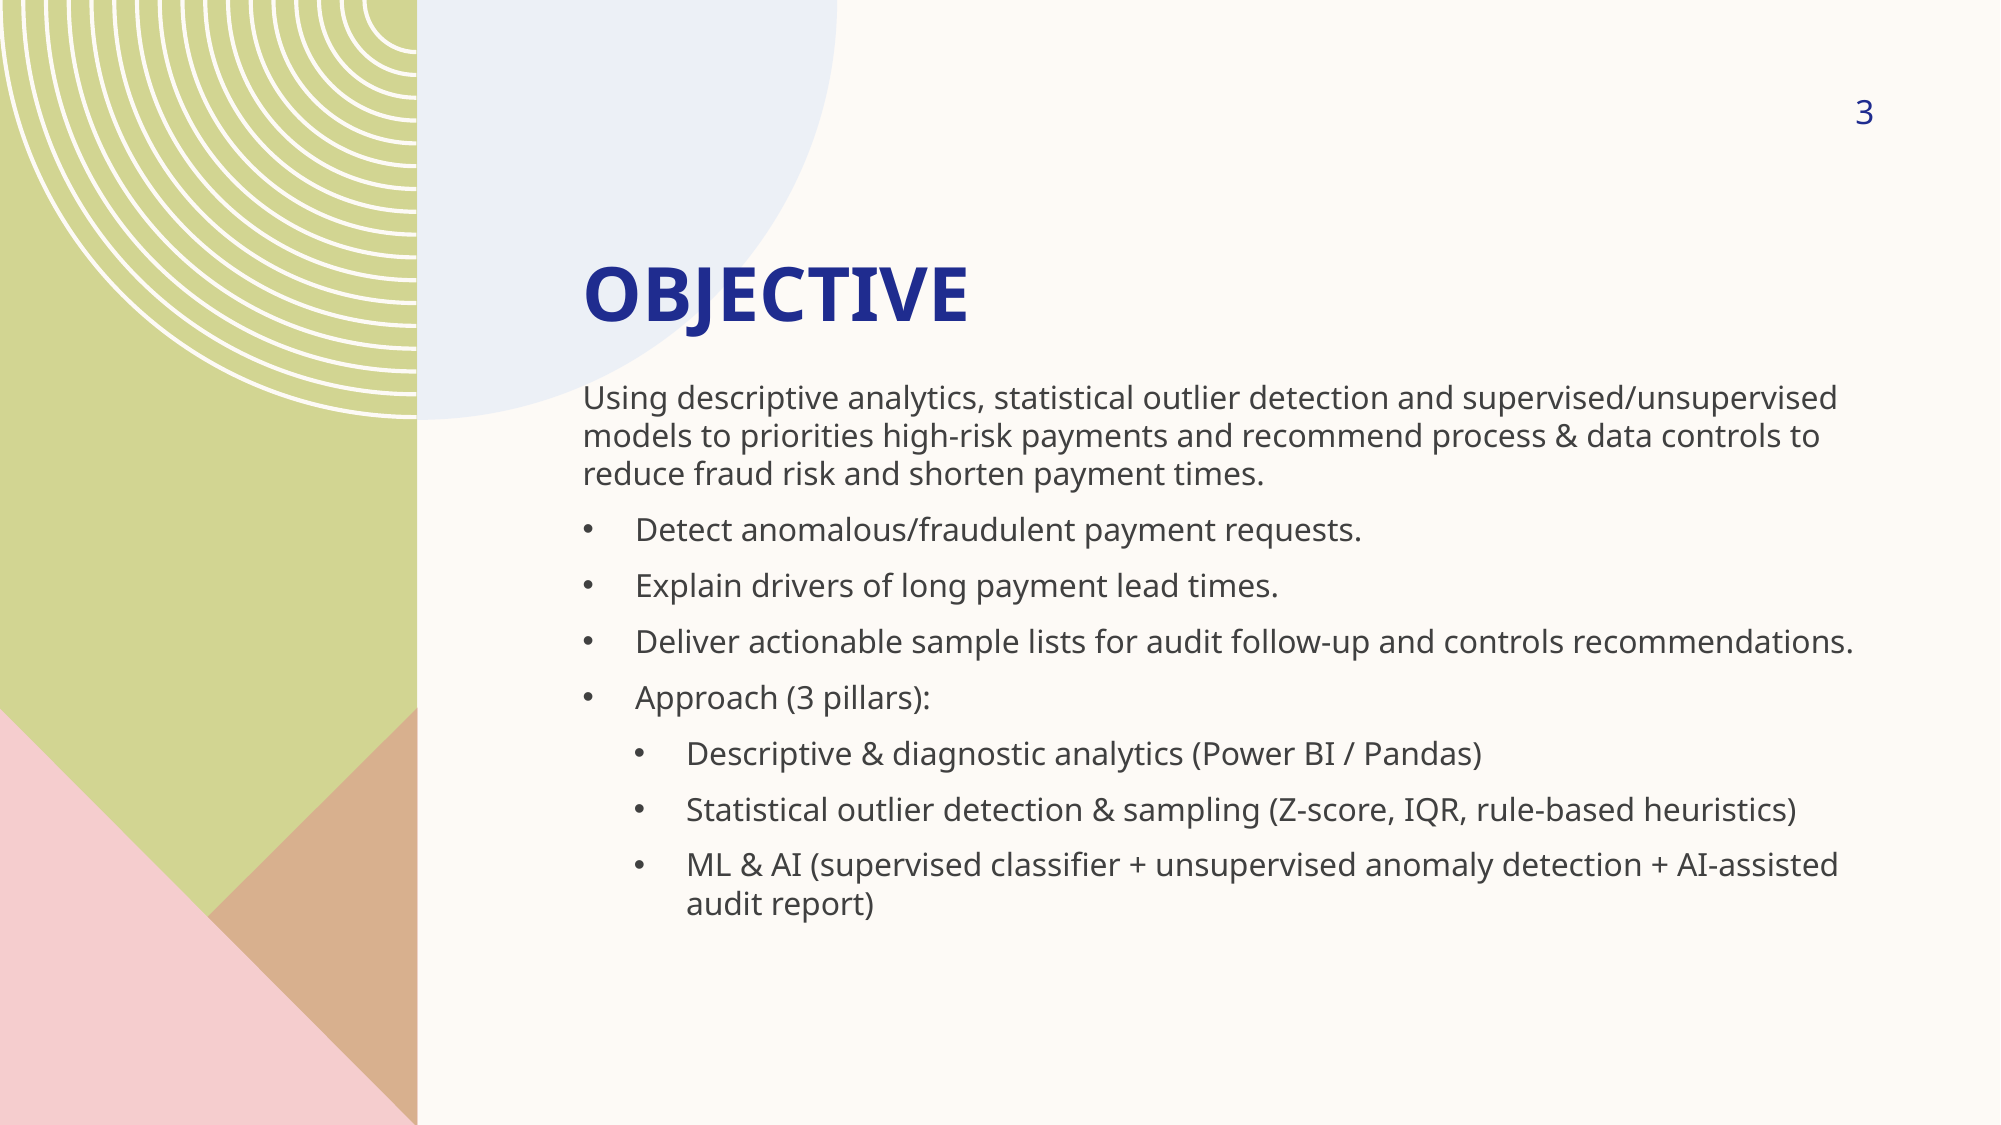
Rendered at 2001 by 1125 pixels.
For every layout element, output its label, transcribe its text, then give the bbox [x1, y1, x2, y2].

list Using descriptive analytics, statistical outlier detection and supervised/unsupervised models to priorities high-risk payments and recommend process & data controls to reduce fraud risk and shorten payment times. Detect anomalous/fraudulent payment requests. Explain drivers of long payment lead times. Deliver actionable sample lists for audit follow-up and controls recommendations. Approach (3 pillars): Descriptive & diagnostic analytics (Power BI / Pandas) Statistical outlier detection & sampling (Z-score, IQR, rule-based heuristics) ML & AI (supervised classifier + unsupervised anomaly detection + AI-assisted audit report) [567, 377, 1875, 952]
title Objective [567, 173, 1875, 337]
slide_number 3 [1699, 75, 1875, 153]
